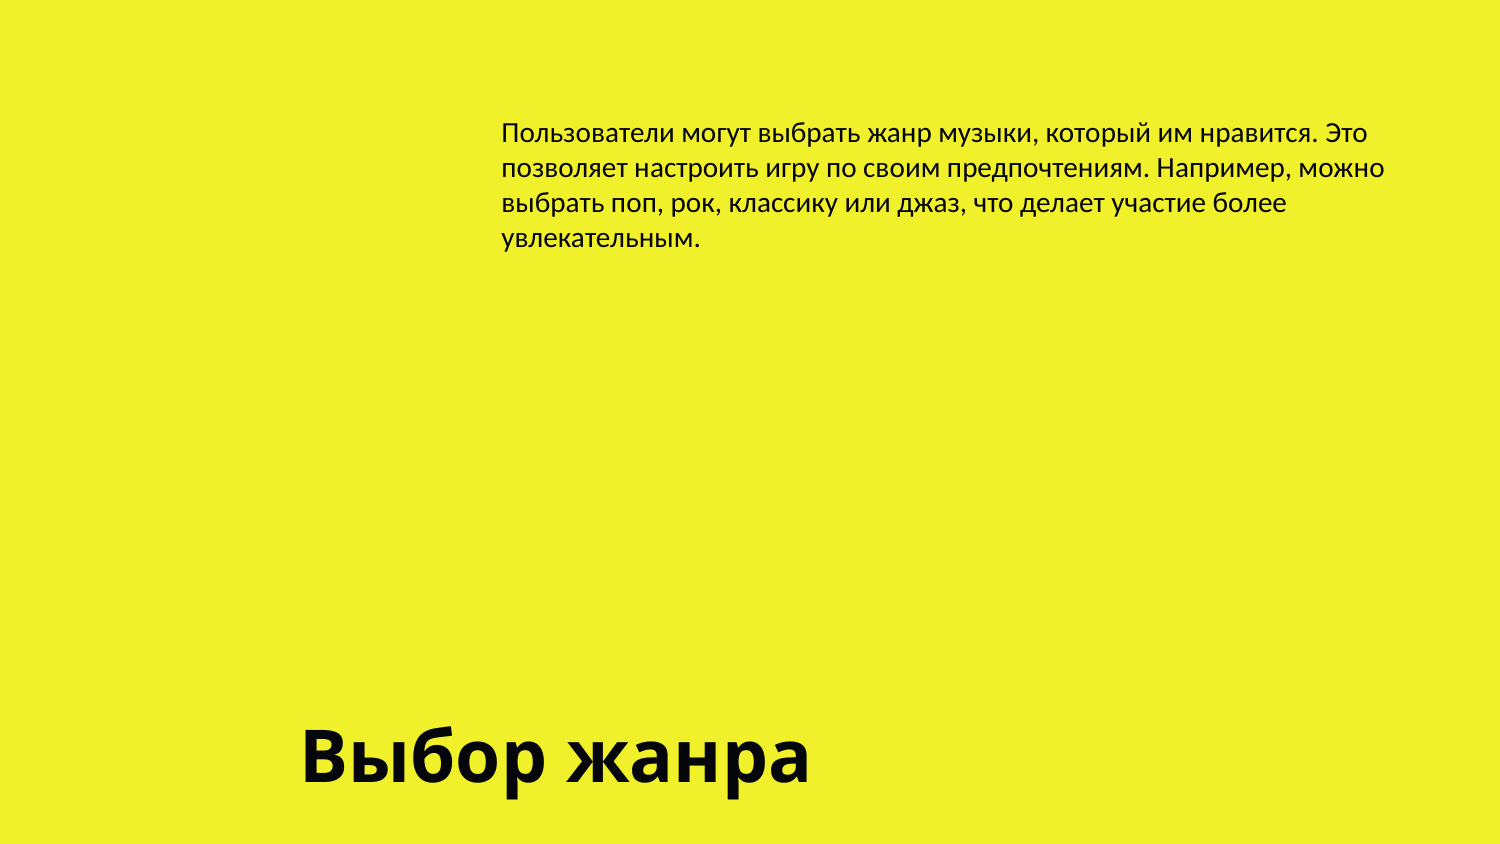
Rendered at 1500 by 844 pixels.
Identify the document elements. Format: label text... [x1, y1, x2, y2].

title Выбор жанра [37, 490, 1075, 813]
subtitle Пользователи могут выбрать жанр музыки, который им нравится. Это позволяет настроить игру по своим предпочтениям. Например, можно выбрать поп, рок, классику или джаз, что делает участие более увлекательным. [415, 98, 1463, 477]
